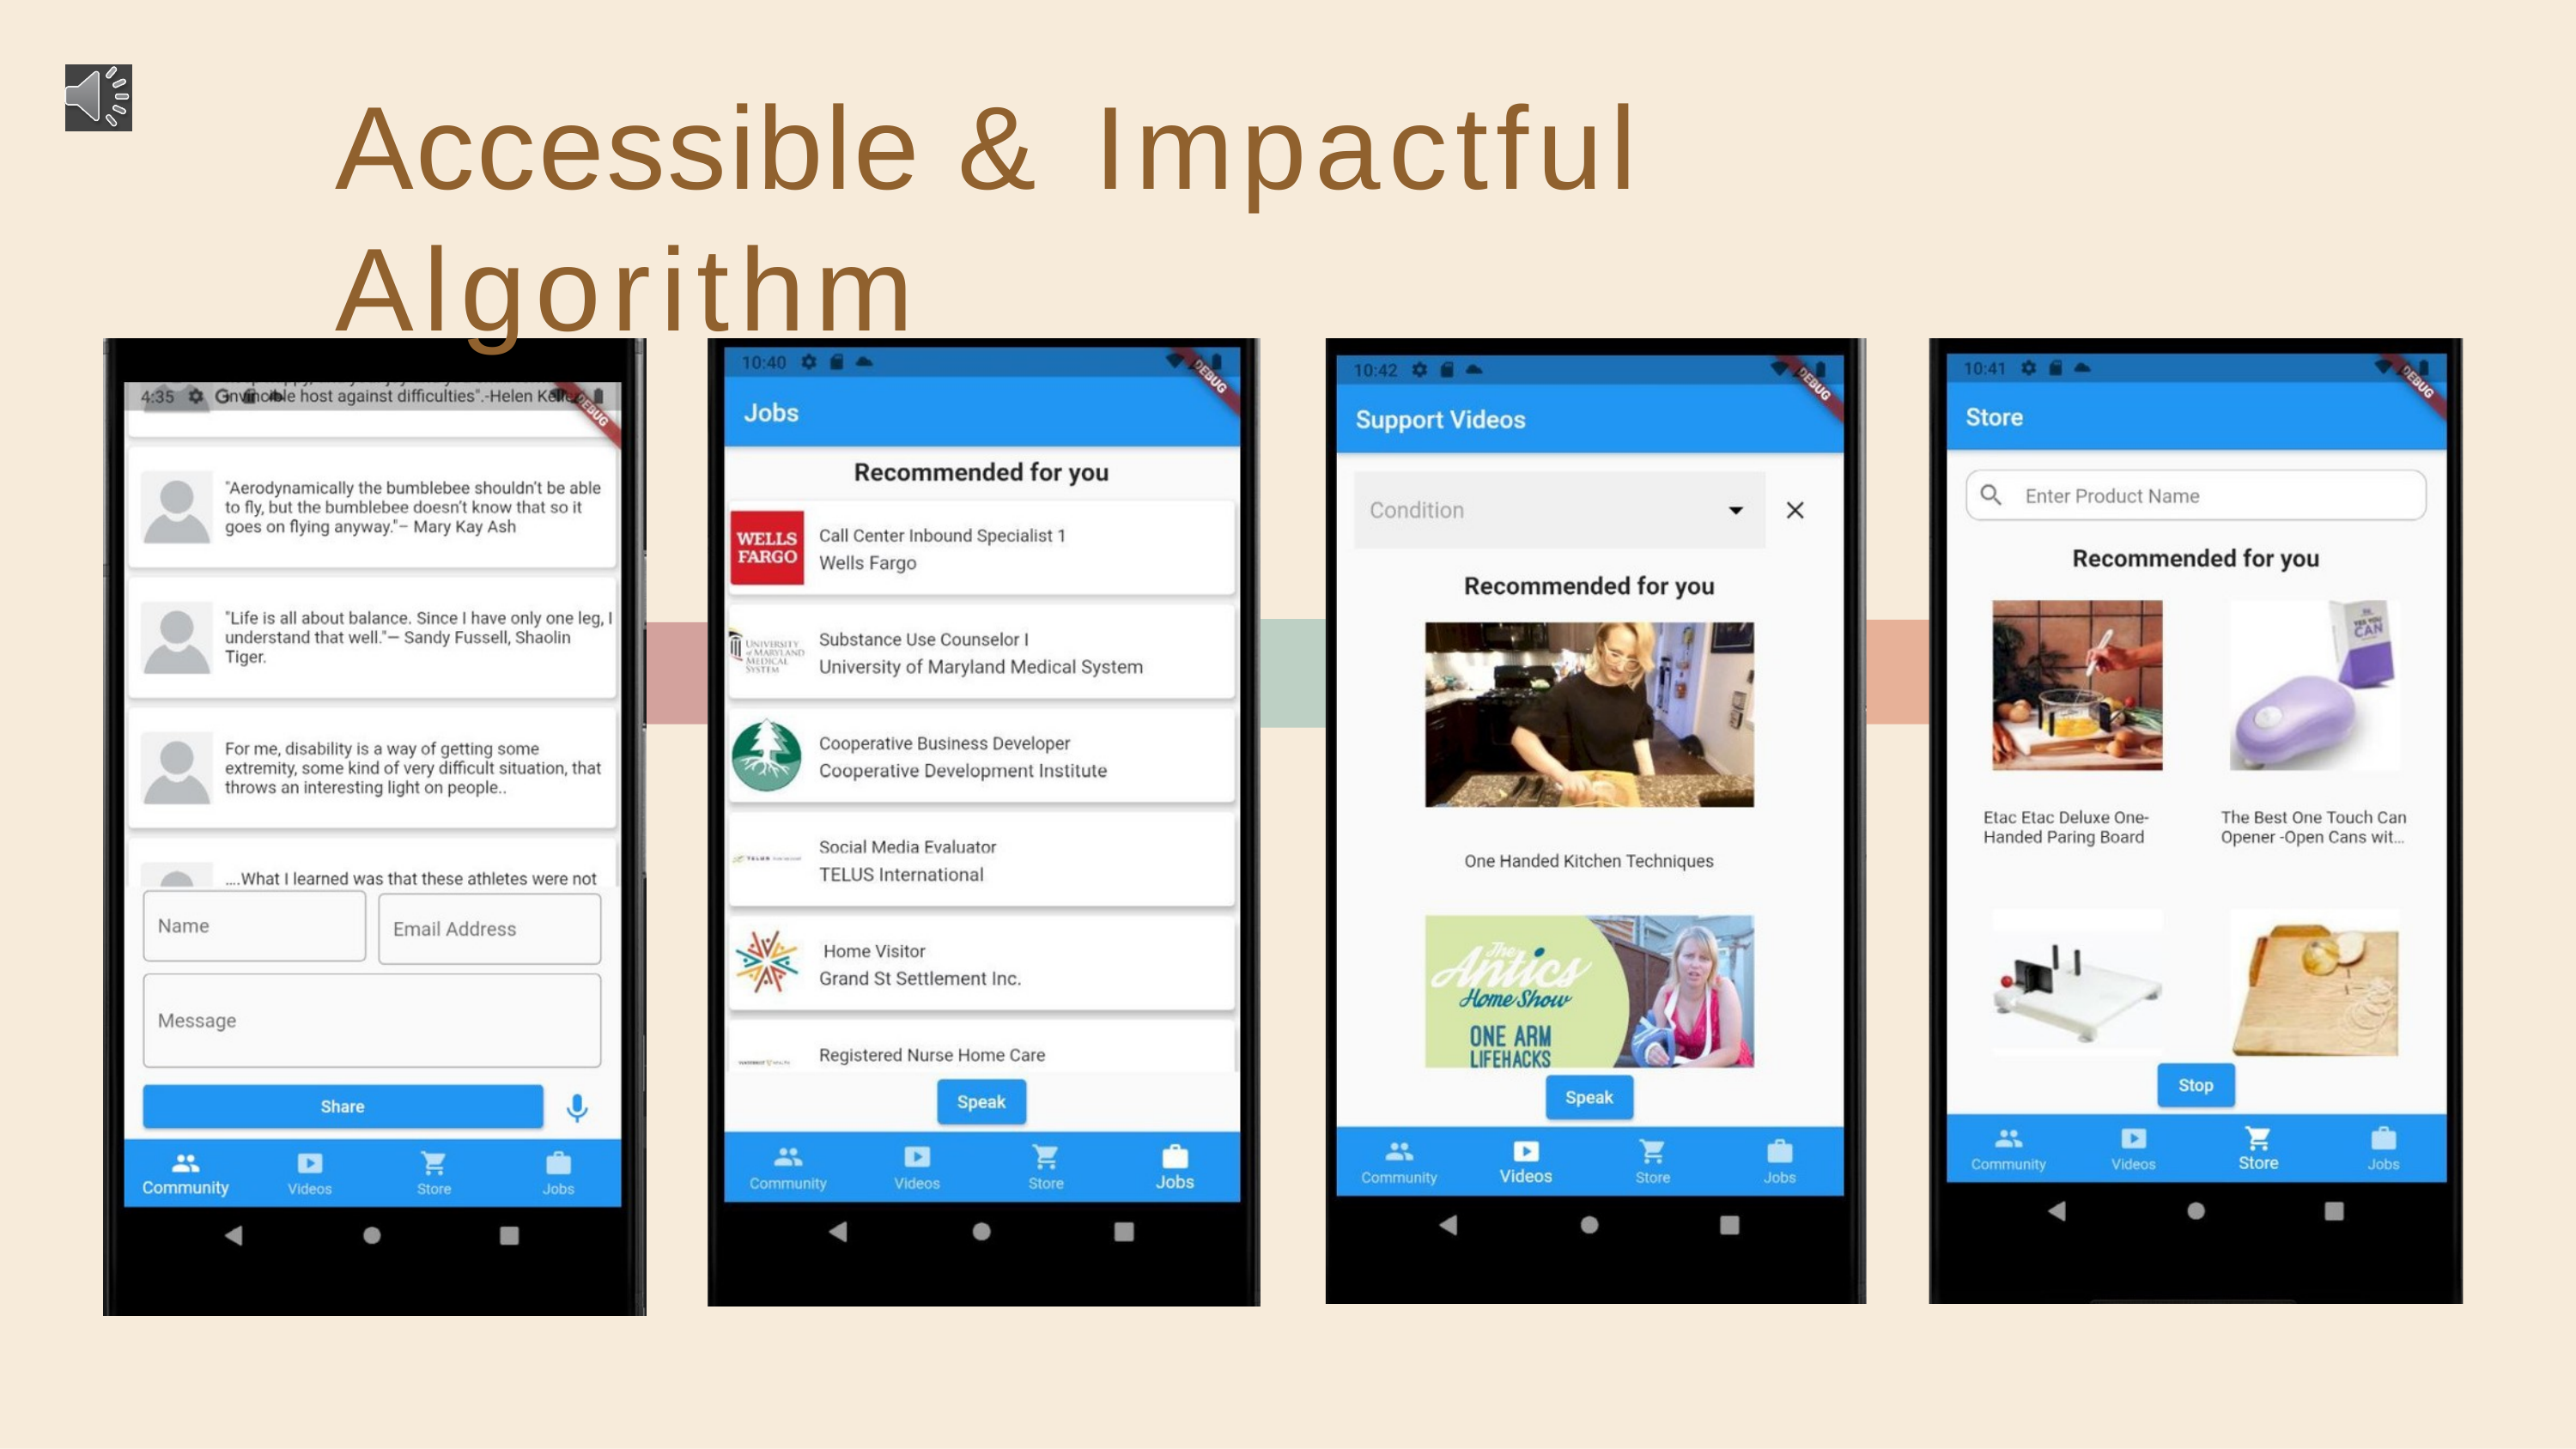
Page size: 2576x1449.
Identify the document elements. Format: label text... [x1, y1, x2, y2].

picture [1929, 338, 2464, 1304]
picture [64, 63, 134, 133]
picture [1325, 355, 1867, 1304]
picture [103, 338, 647, 1316]
picture [708, 355, 1261, 1307]
title Accessible & Impactful Algorithm [322, 69, 2254, 355]
